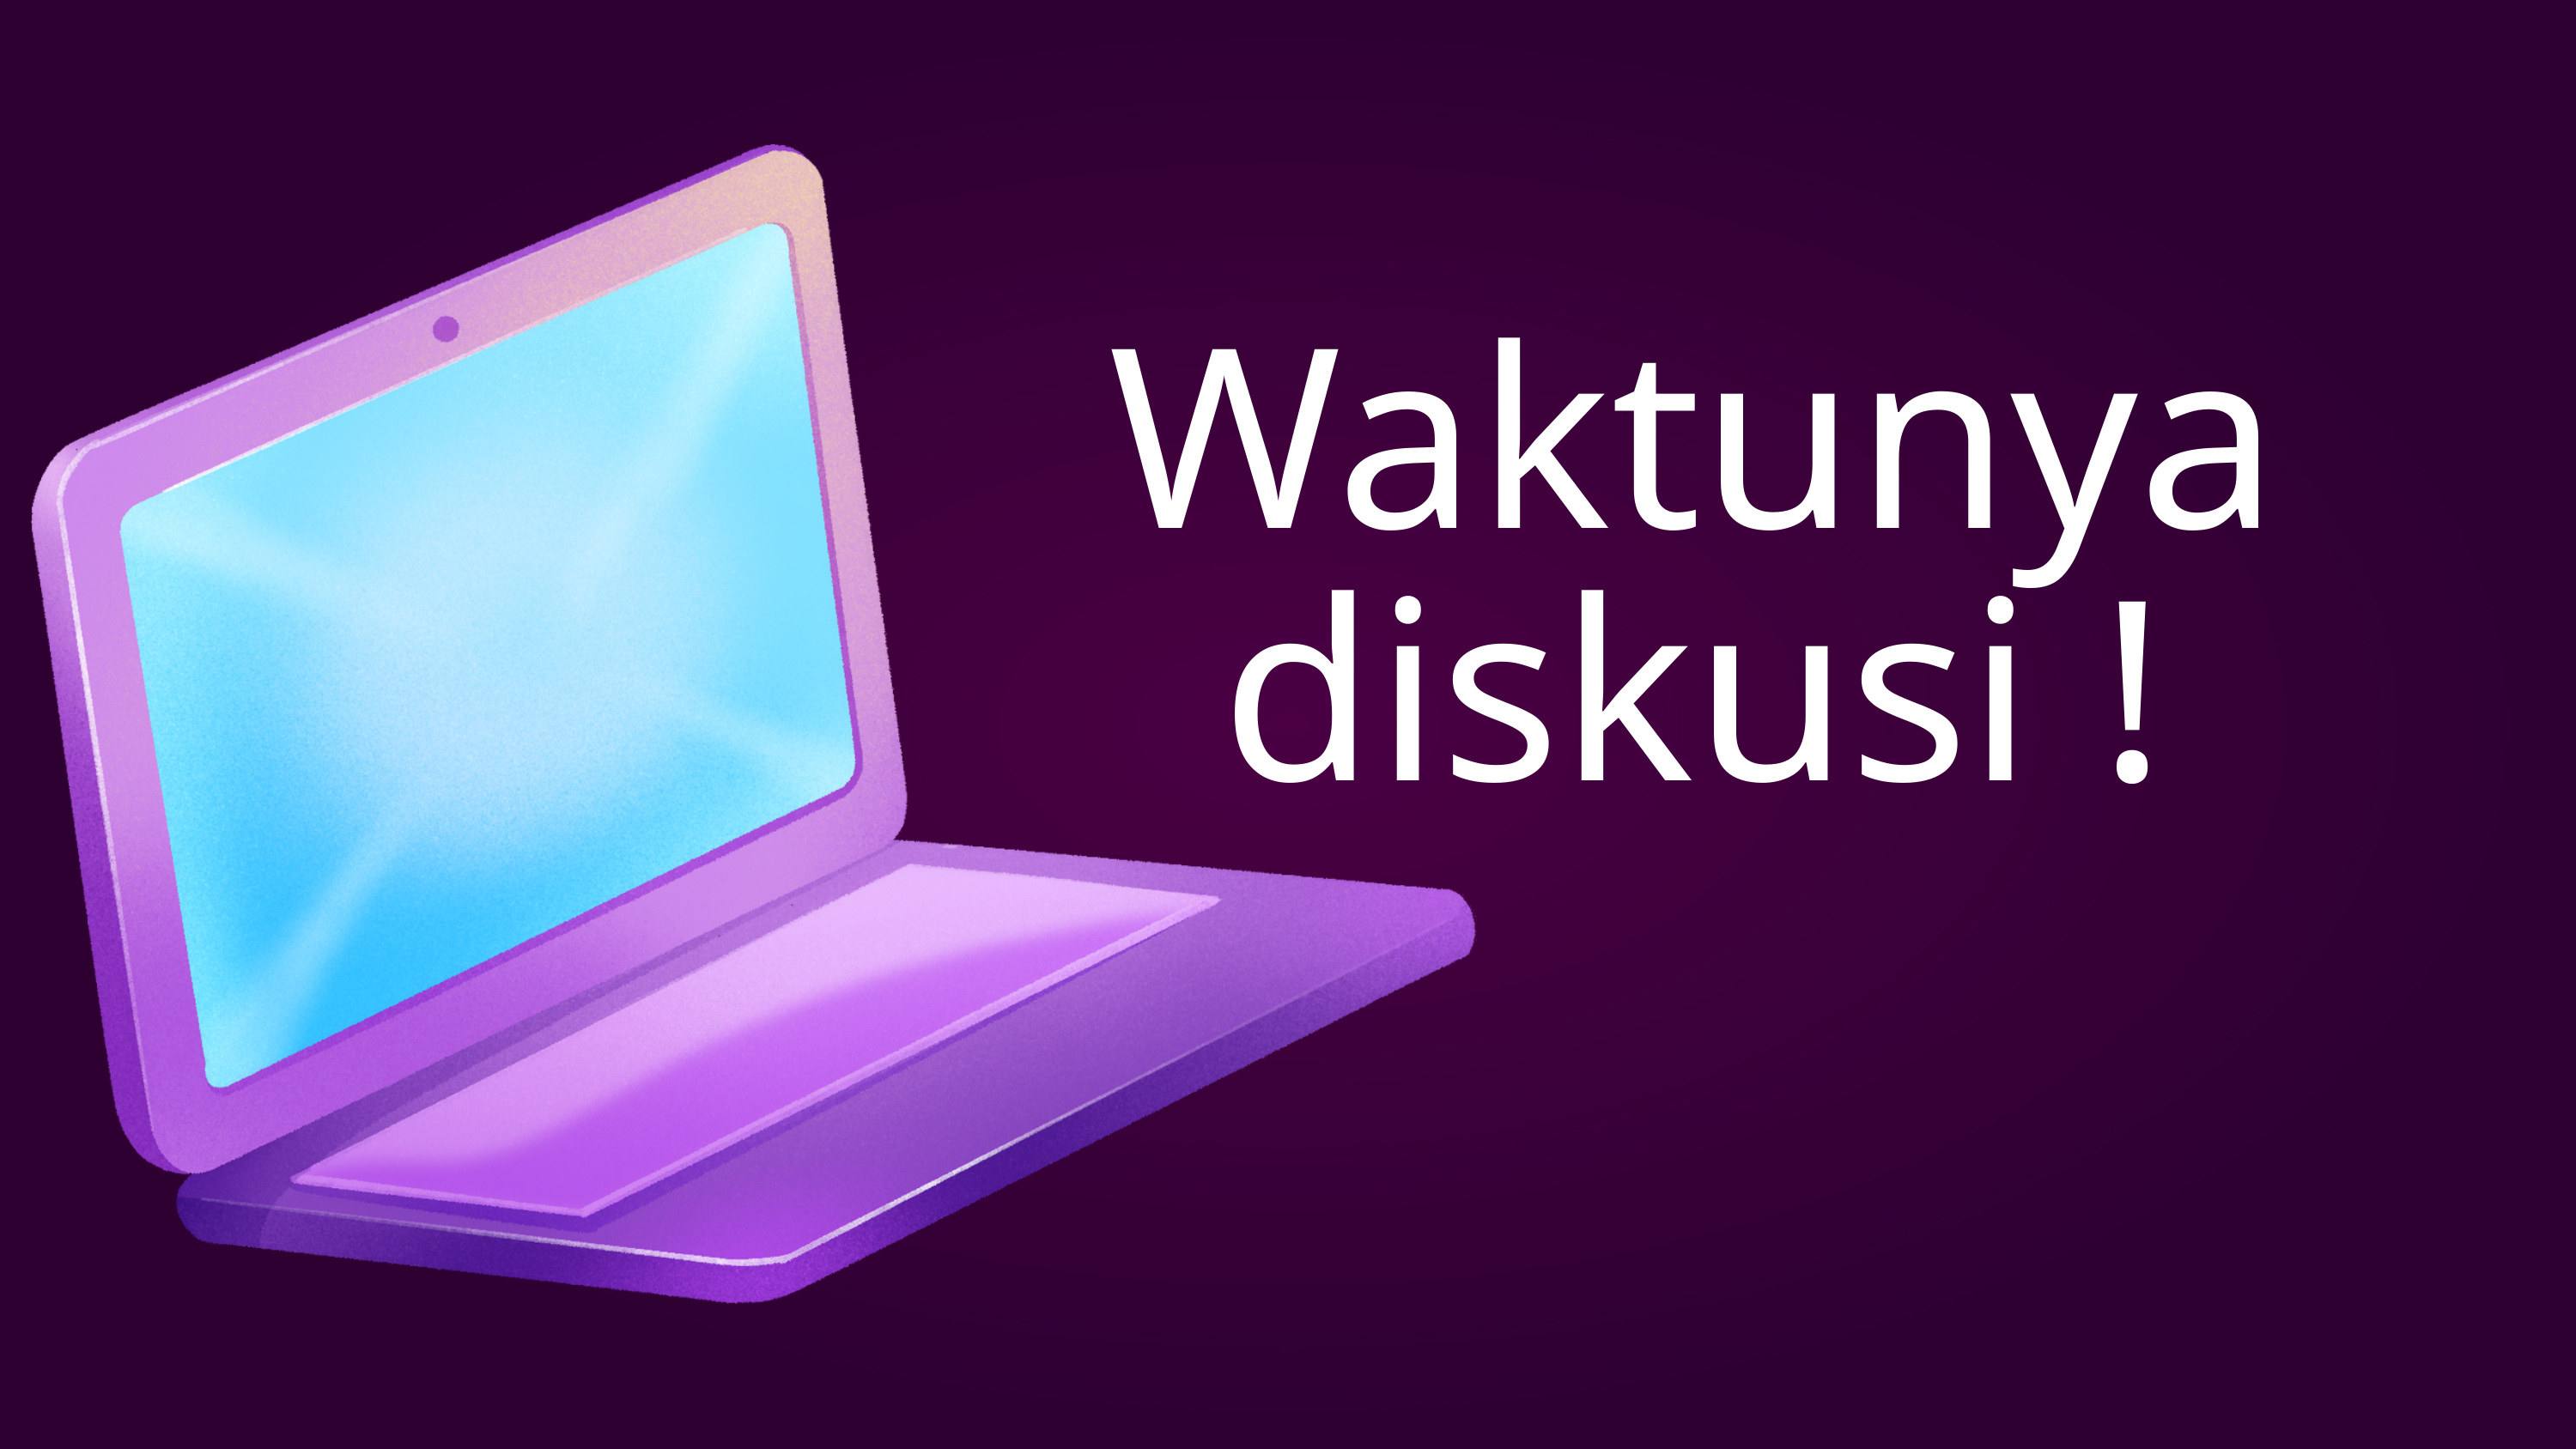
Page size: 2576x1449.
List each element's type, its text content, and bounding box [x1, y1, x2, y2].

text_box [31, 144, 1479, 1304]
text_box Waktunya diskusi ! [1479, 325, 2432, 832]
text_box [0, 0, 2576, 1449]
